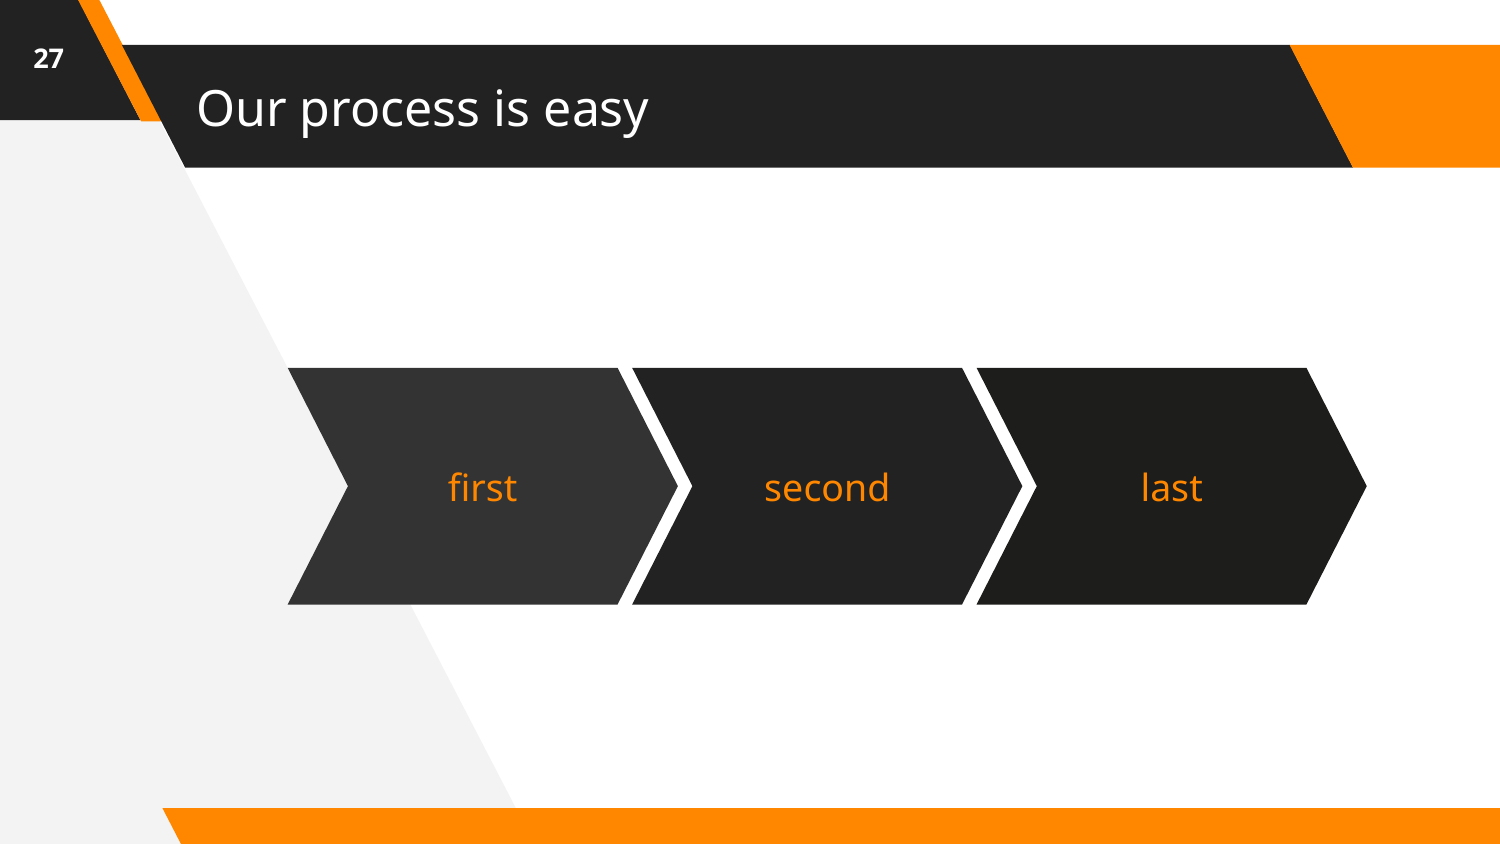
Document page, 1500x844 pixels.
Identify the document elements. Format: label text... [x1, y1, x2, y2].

slide_number ‹#› [0, 0, 98, 121]
text_box first [287, 367, 678, 605]
title Our process is easy [181, 45, 1285, 169]
text_box second [632, 367, 1023, 605]
text_box last [976, 367, 1367, 605]
